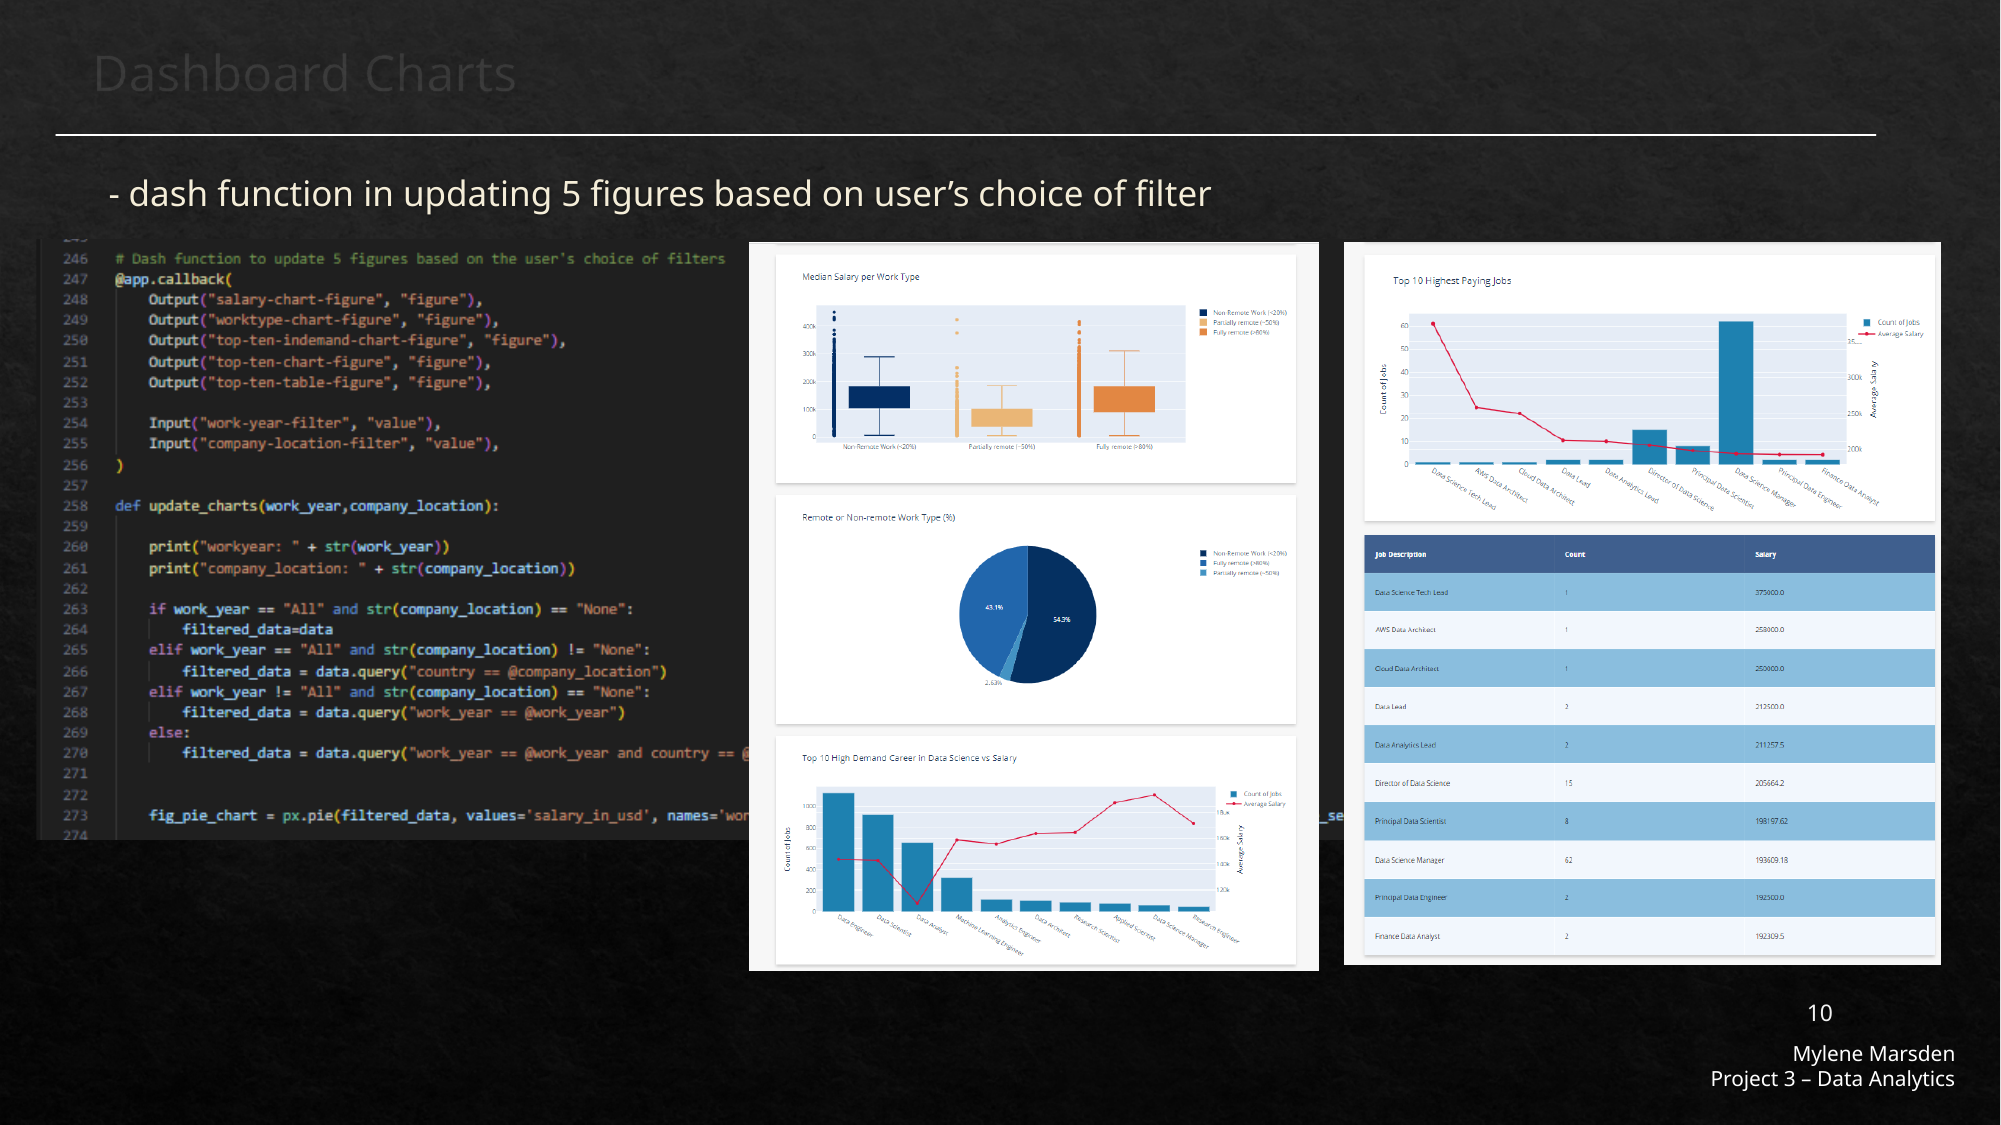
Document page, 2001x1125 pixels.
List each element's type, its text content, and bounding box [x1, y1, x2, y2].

text_box Mylene Marsden Project 3 – Data Analytics [1581, 1033, 1971, 1098]
slide_number 10 [1724, 984, 1849, 1045]
picture [36, 238, 1942, 972]
list - dash function in updating 5 figures based on user’s choice of filter [88, 159, 1319, 235]
title Dashboard Charts [77, 34, 1776, 116]
